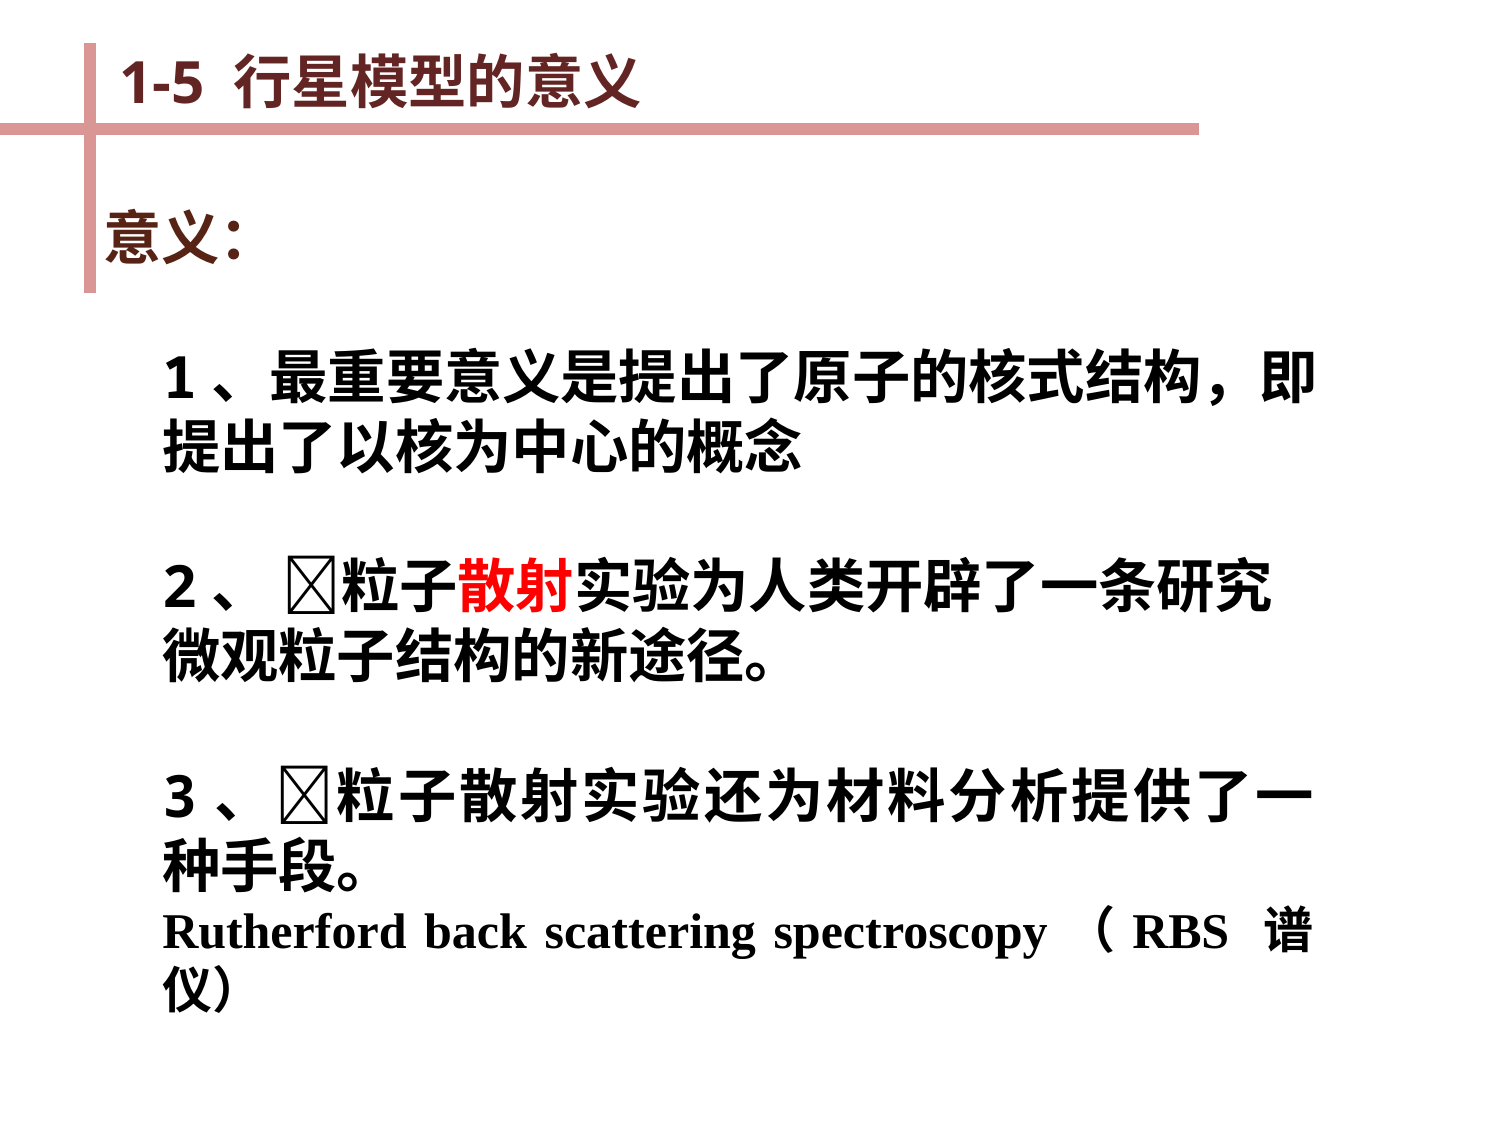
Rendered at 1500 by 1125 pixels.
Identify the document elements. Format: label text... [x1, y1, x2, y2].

text_box 1-5 行星模型的意义 [104, 37, 1341, 123]
text_box 2、 粒子散射实验为人类开辟了一条研究微观粒子结构的新途径。 [147, 542, 1329, 697]
text_box 3、粒子散射实验还为材料分析提供了一种手段。 Rutherford back scattering spectroscopy（RBS 谱仪） [147, 751, 1329, 1027]
text_box 意义： [88, 193, 622, 279]
text_box 1、最重要意义是提出了原子的核式结构，即提出了以核为中心的概念 [147, 332, 1365, 488]
